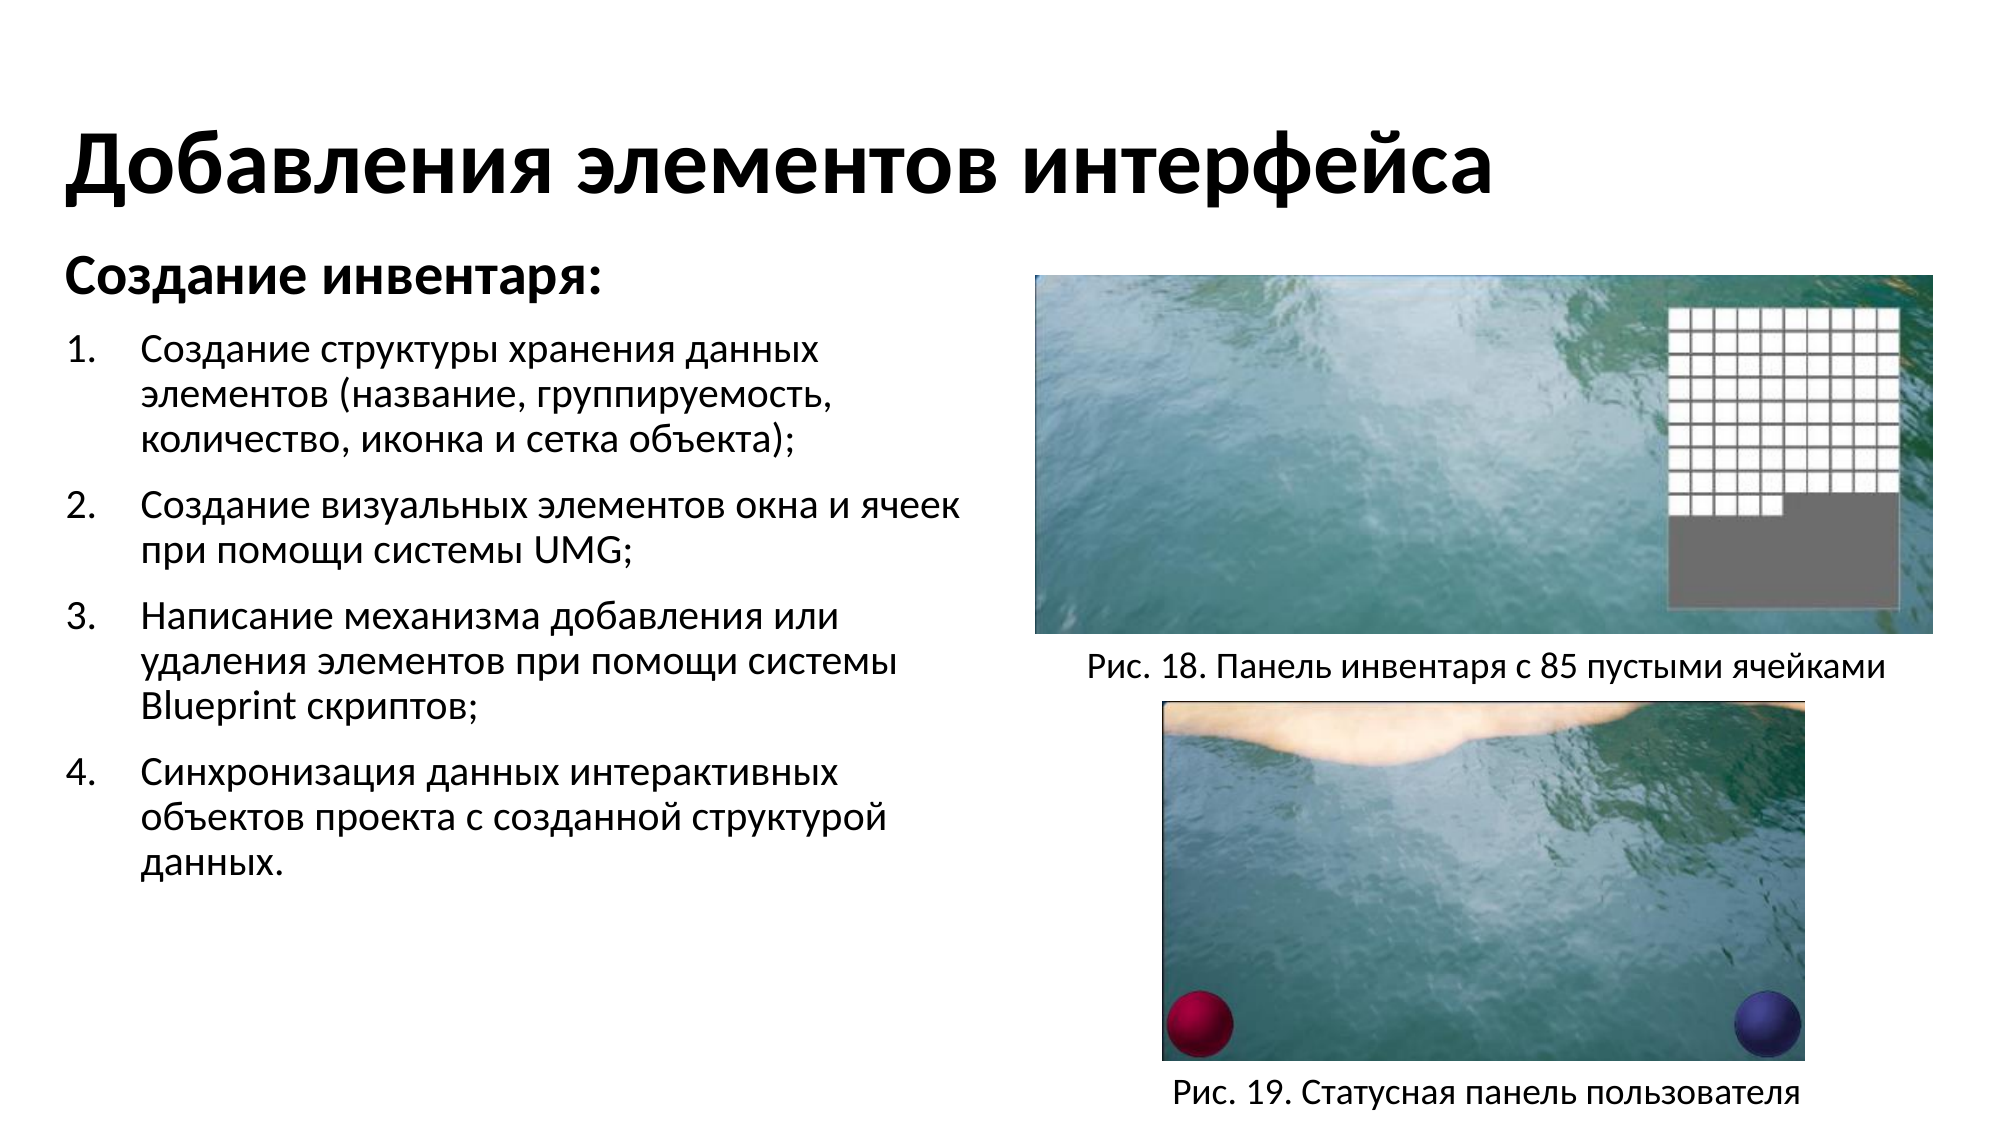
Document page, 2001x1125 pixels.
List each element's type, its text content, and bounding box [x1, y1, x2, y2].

text_box Рис. 18. Панель инвентаря с 85 пустыми ячейками [1038, 633, 1936, 694]
text_box Создание структуры хранения данных элементов (название, группируемость, количество, иконка и сетка объекта); Создание визуальных элементов окна и ячеек при помощи системы UMG; Написание механизма добавления или удаления элементов при помощи системы Blueprint скриптов; Синхронизация данных интерактивных объектов проекта с созданной структурой данных. [50, 320, 1005, 1089]
text_box Рис. 19. Статусная панель пользователя [1091, 1060, 1883, 1120]
text_box Создание инвентаря: [50, 232, 1109, 320]
picture [1162, 701, 1805, 1061]
picture [1035, 275, 1933, 634]
text_box Добавления элементов интерфейса [50, 120, 1915, 208]
